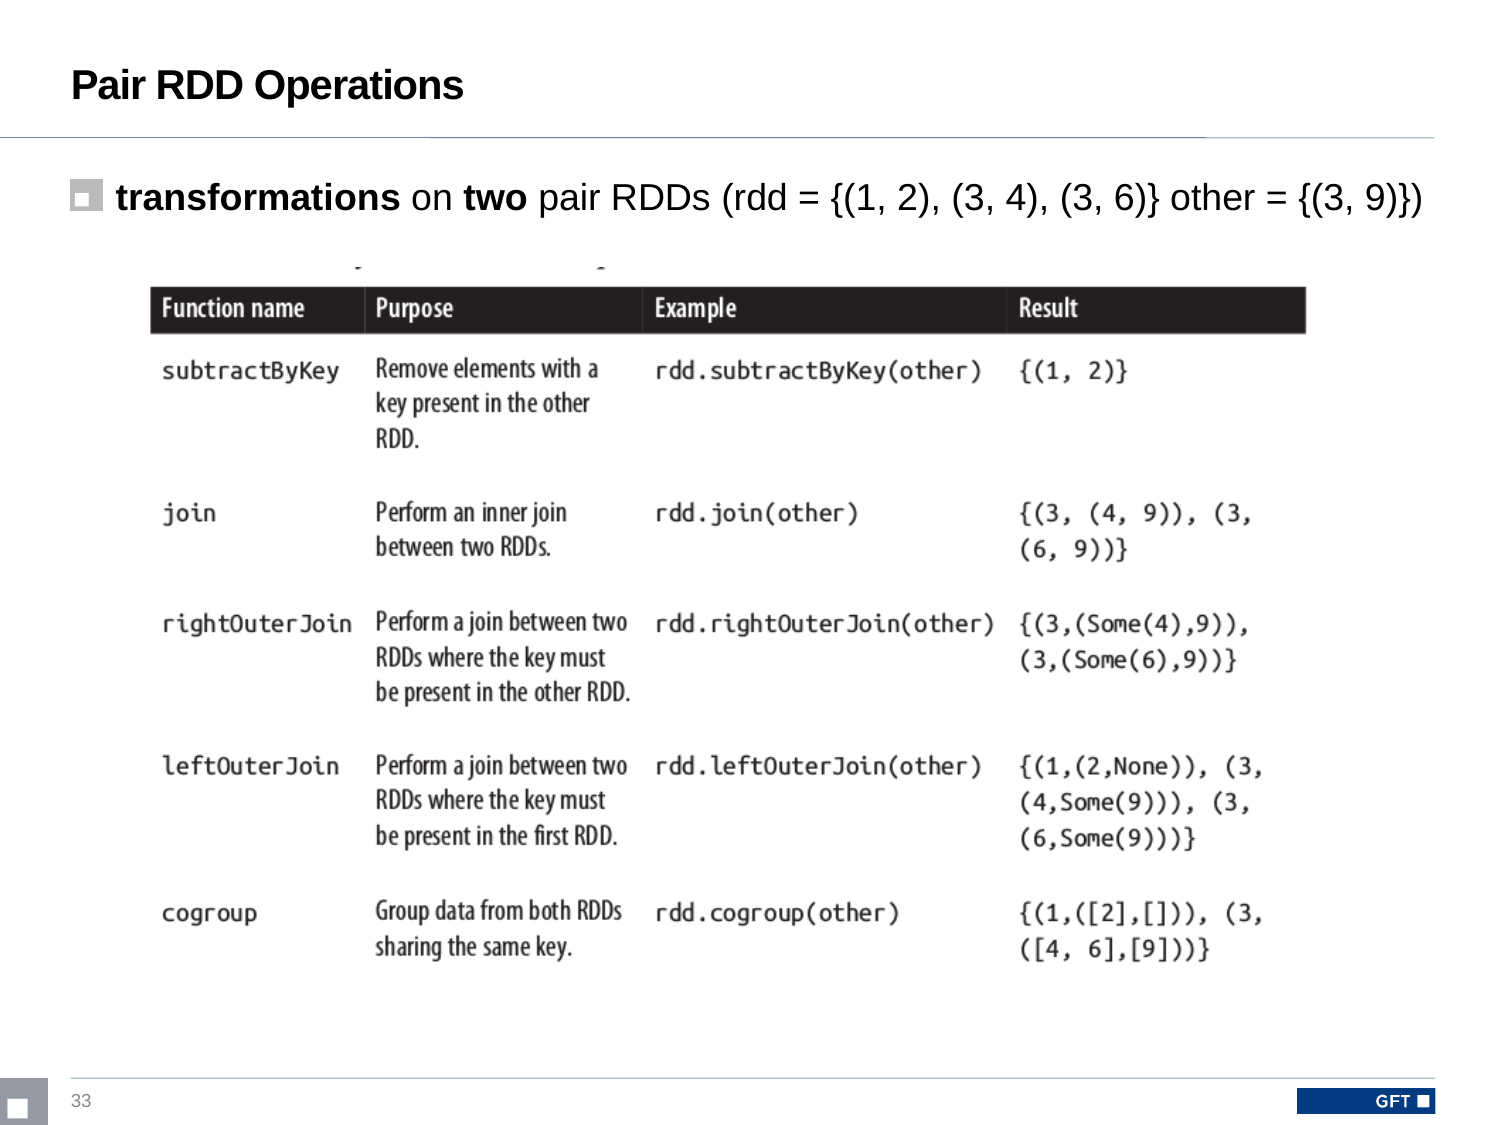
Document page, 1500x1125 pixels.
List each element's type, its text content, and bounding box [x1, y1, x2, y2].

picture [70, 179, 103, 211]
title Pair RDD Operations [70, 66, 1447, 120]
list transformations on two pair RDDs (rdd = {(1, 2), (3, 4), (3, 6)} other = {(3, 9)}) [70, 172, 1432, 1055]
picture [1297, 1088, 1436, 1114]
slide_number 33 [70, 1089, 130, 1113]
picture [135, 266, 1323, 977]
